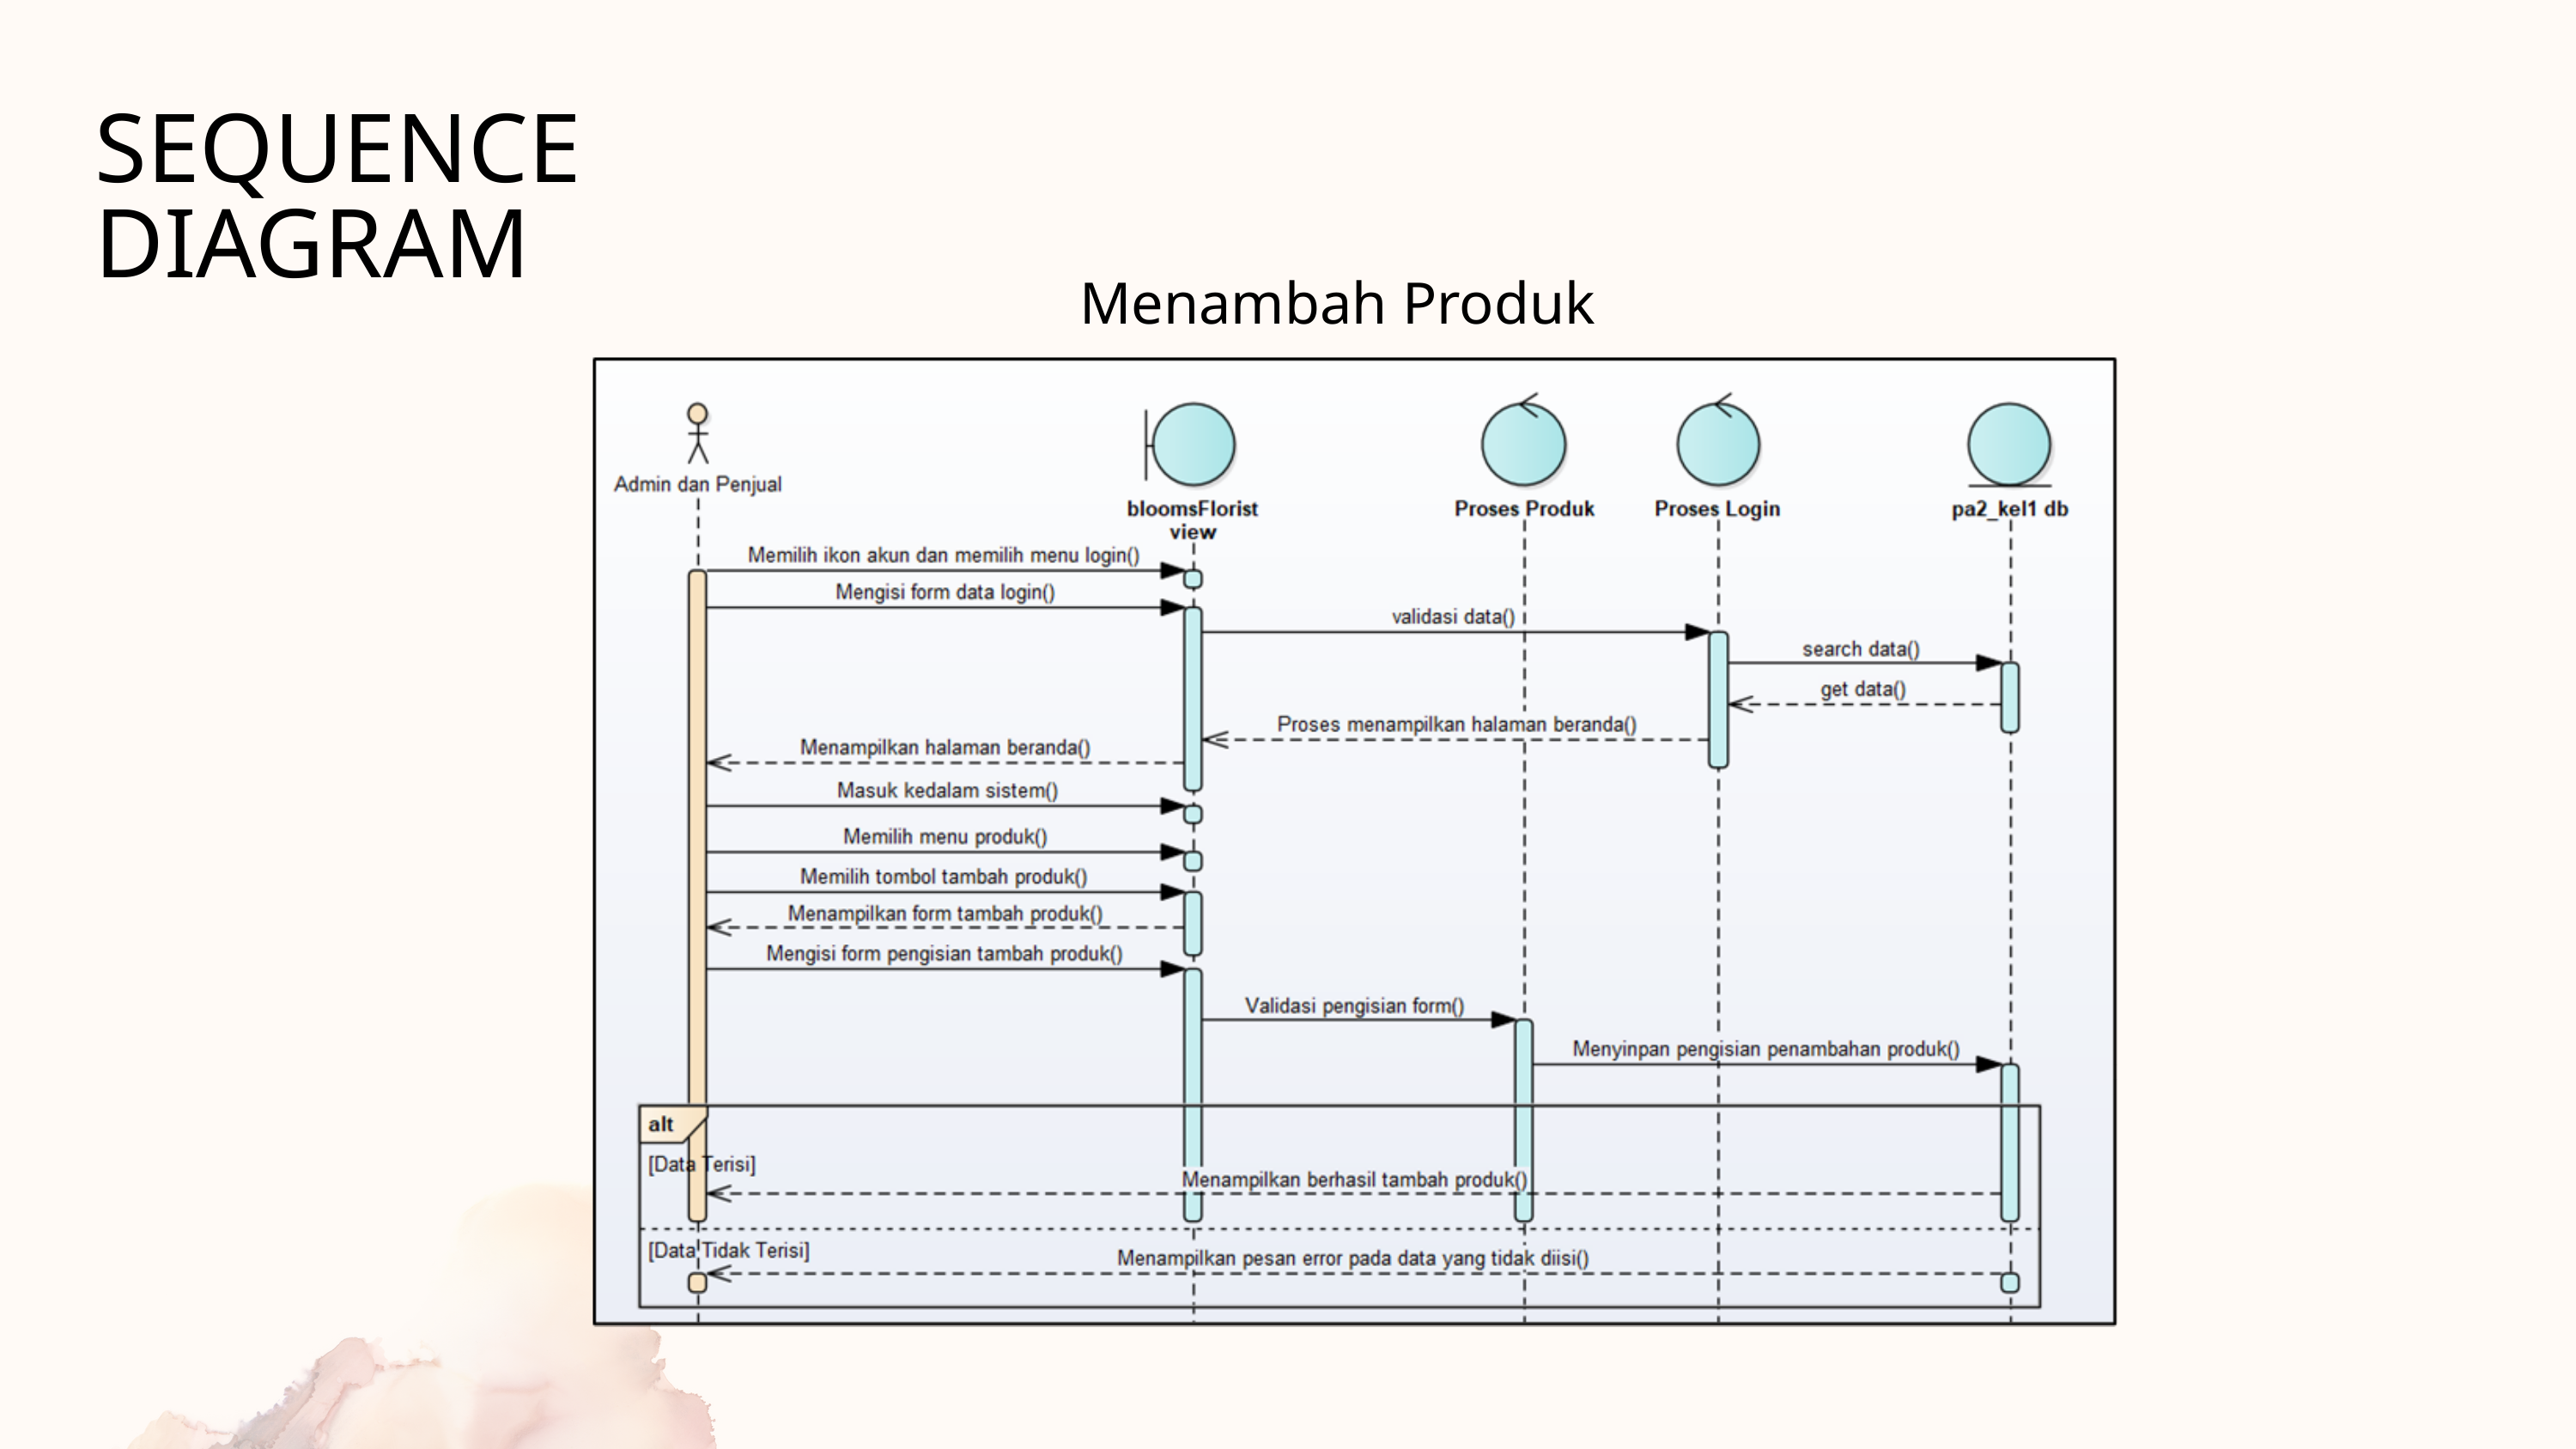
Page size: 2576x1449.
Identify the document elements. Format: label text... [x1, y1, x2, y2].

text_box Menambah Produk [1030, 245, 1645, 336]
text_box SEQUENCE DIAGRAM [94, 106, 670, 297]
text_box [592, 356, 2118, 1327]
text_box [0, 1173, 740, 1449]
